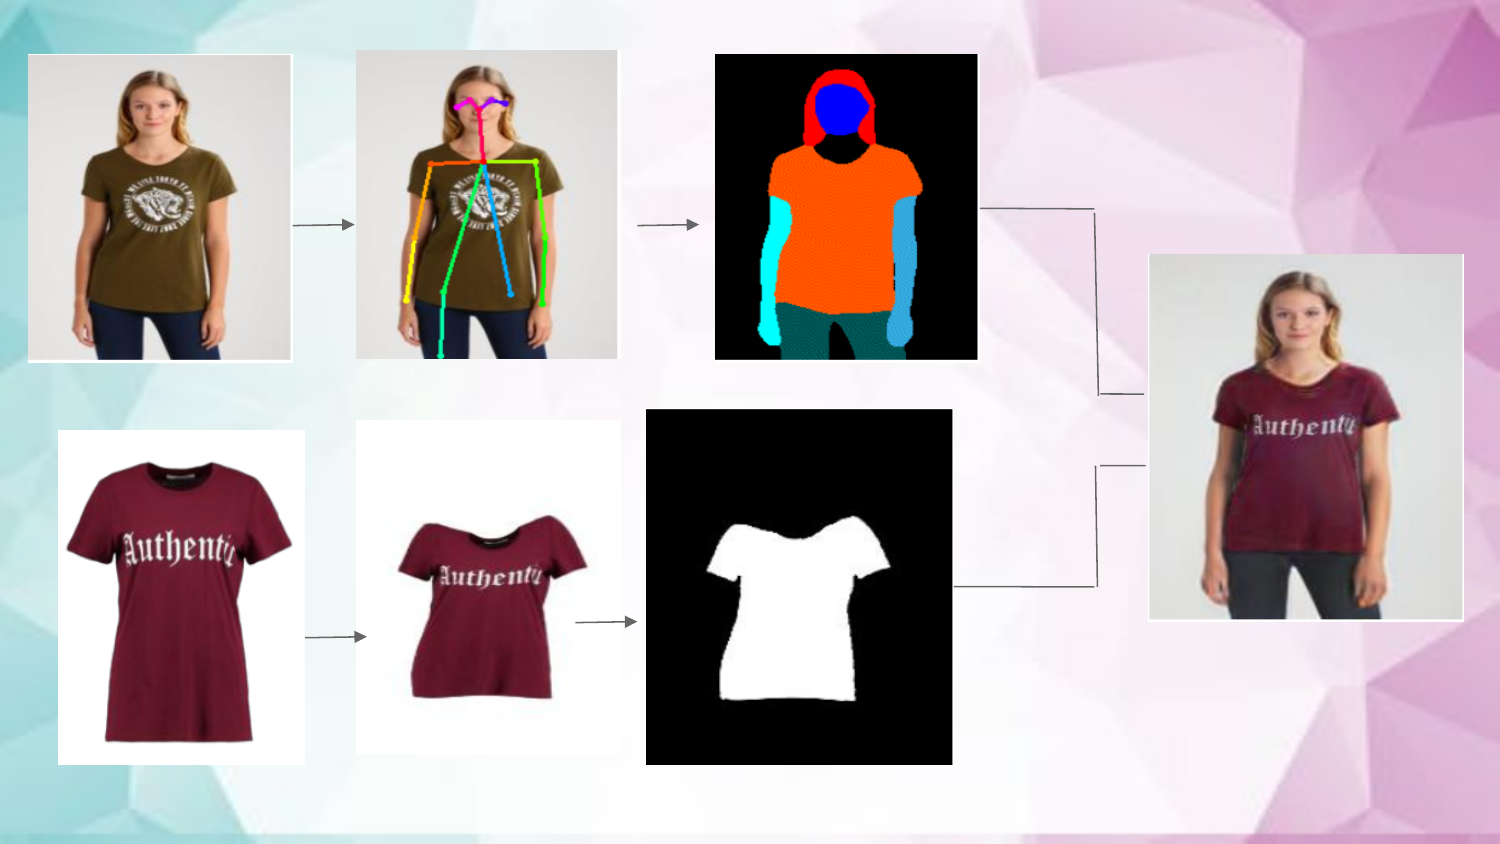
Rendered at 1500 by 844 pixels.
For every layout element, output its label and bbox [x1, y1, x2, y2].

text_box [637, 218, 700, 231]
text_box [297, 218, 351, 231]
text_box [627, 616, 638, 627]
picture [0, 0, 1500, 844]
